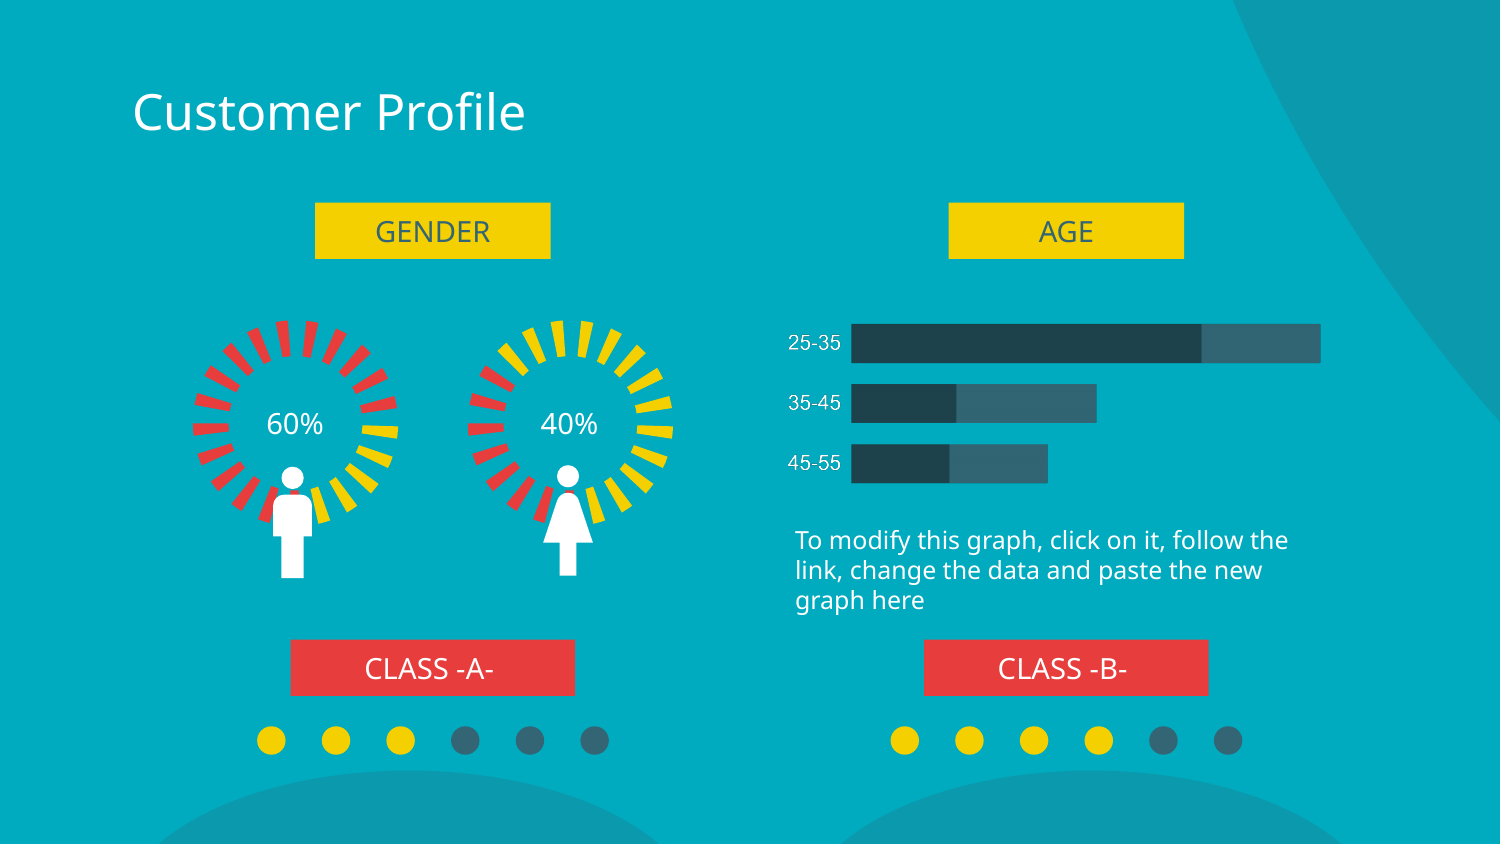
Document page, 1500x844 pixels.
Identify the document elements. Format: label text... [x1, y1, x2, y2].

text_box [192, 320, 399, 527]
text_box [542, 464, 594, 576]
title Customer Profile [116, 63, 1383, 158]
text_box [272, 466, 313, 579]
picture [773, 280, 1360, 506]
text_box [890, 725, 1243, 755]
text_box AGE [948, 202, 1185, 259]
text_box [467, 320, 674, 527]
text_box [256, 725, 610, 755]
text_box CLASS -B- [924, 639, 1209, 696]
text_box CLASS -A- [290, 639, 576, 696]
text_box To modify this graph, click on it, follow the link, change the data and paste the new graph here [779, 514, 1354, 597]
text_box GENDER [315, 202, 551, 259]
